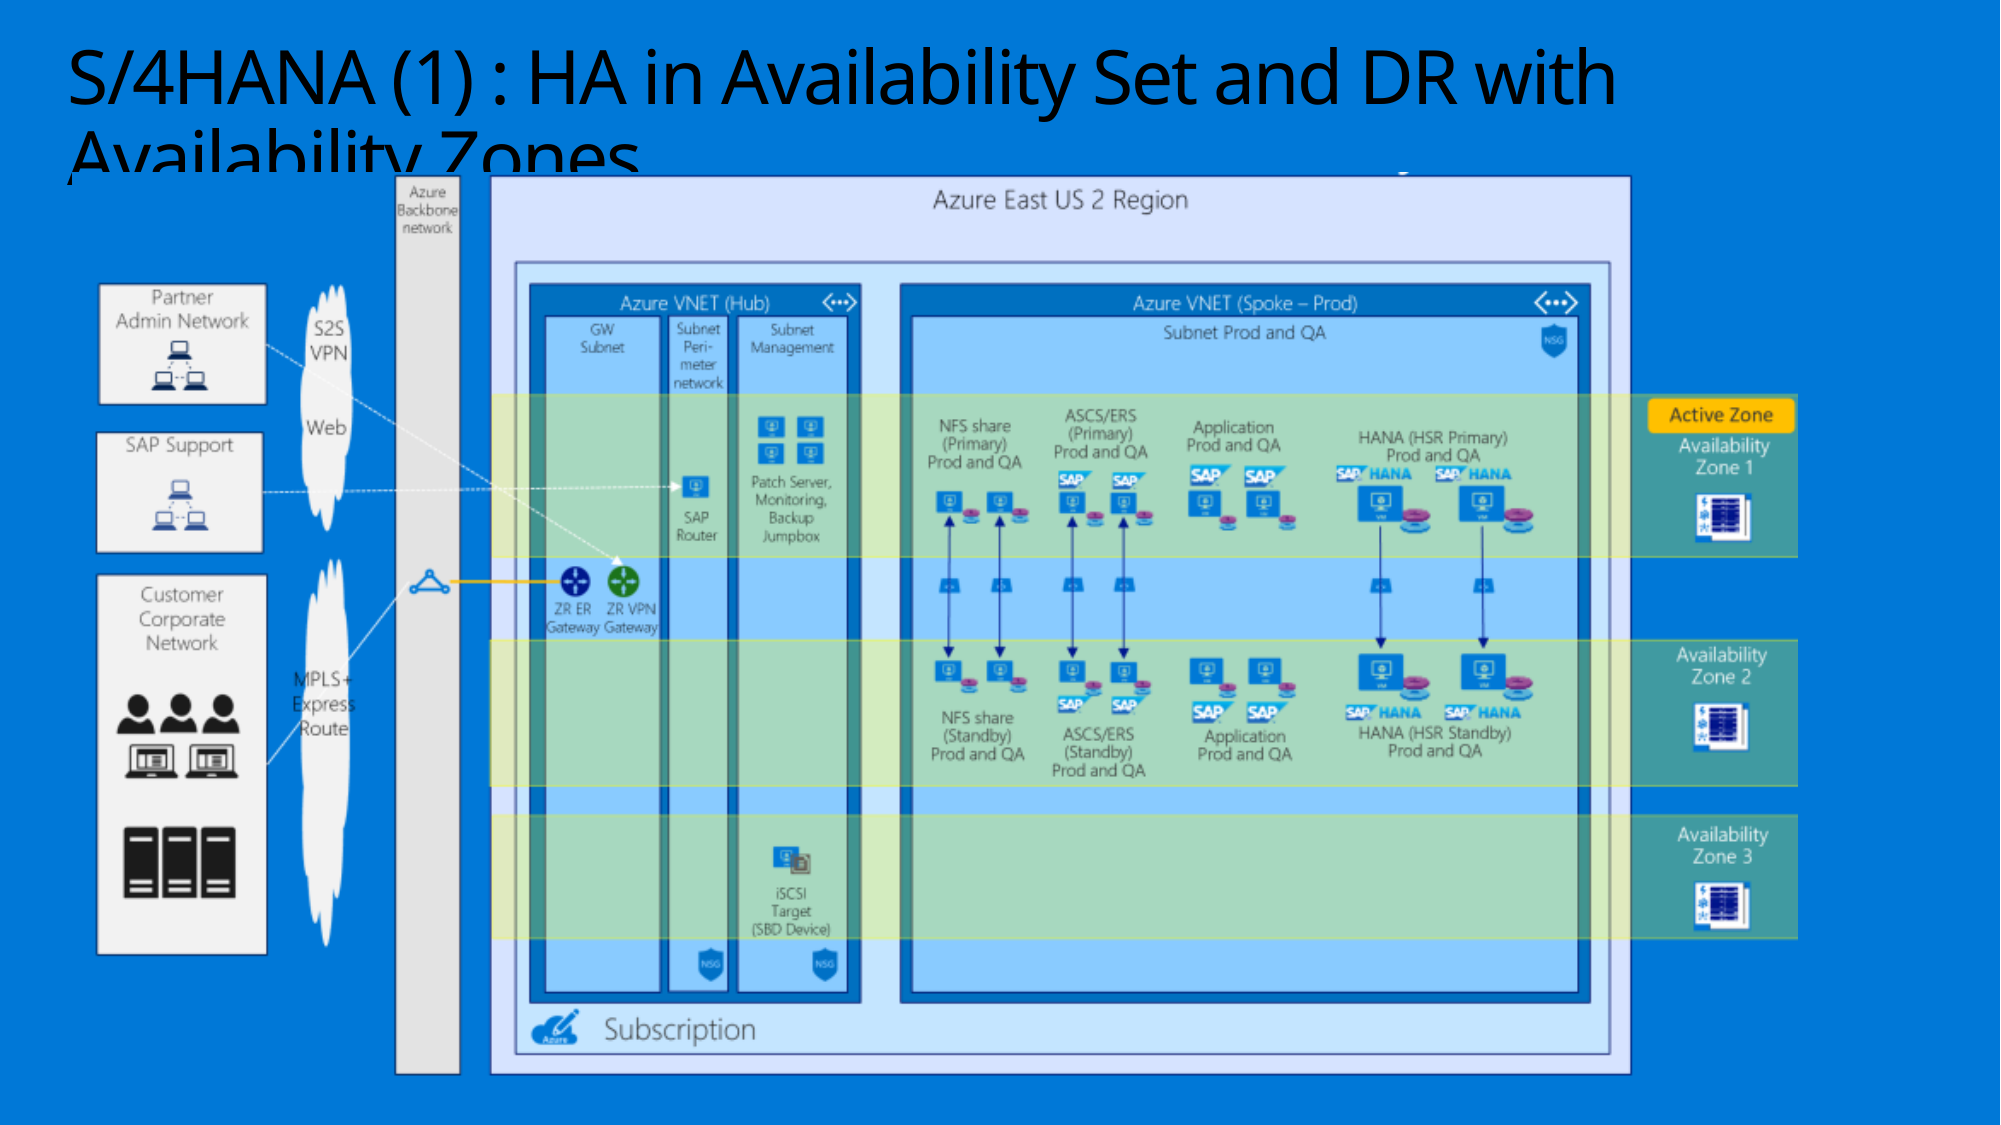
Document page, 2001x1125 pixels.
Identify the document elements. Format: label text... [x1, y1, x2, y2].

title S/4HANA (1) : HA in Availability Set and DR with Availability Zones [43, 25, 1956, 173]
picture [71, 172, 1798, 1081]
